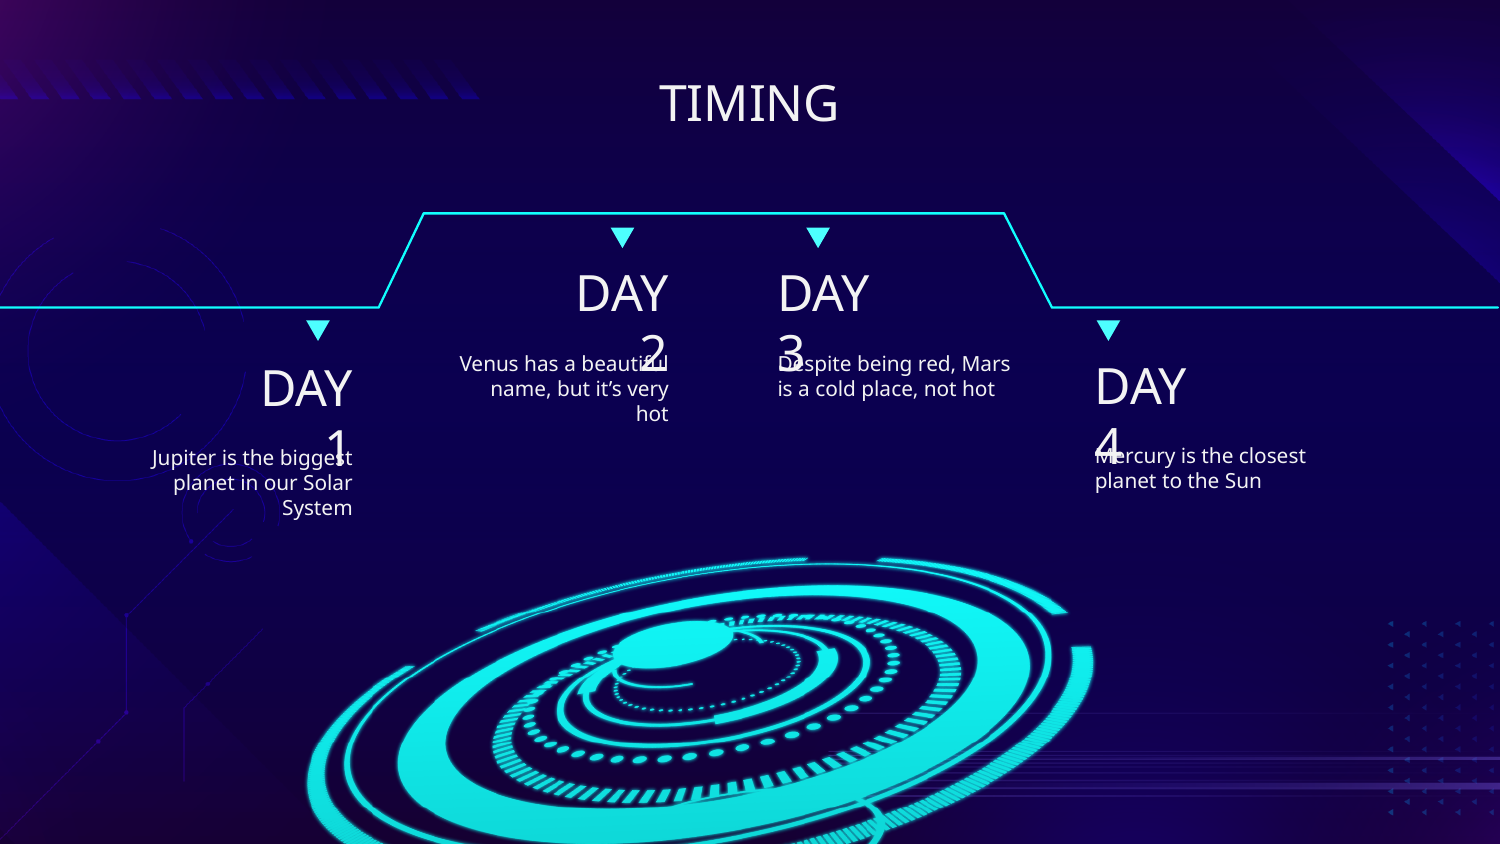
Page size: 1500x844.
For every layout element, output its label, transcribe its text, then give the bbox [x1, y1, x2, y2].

title TIMING [322, 0, 1178, 147]
text_box DAY 1 [241, 350, 368, 391]
picture [0, 0, 1500, 844]
text_box Despite being red, Mars is a cold place, not hot [762, 350, 1038, 415]
text_box Venus has a beautiful name, but it’s very hot [439, 350, 684, 415]
text_box Mercury is the closest planet to the Sun [1079, 427, 1324, 522]
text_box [0, 212, 1499, 342]
text_box Jupiter is the biggest planet in our Solar System [123, 429, 346, 507]
text_box DAY 4 [1079, 350, 1207, 389]
